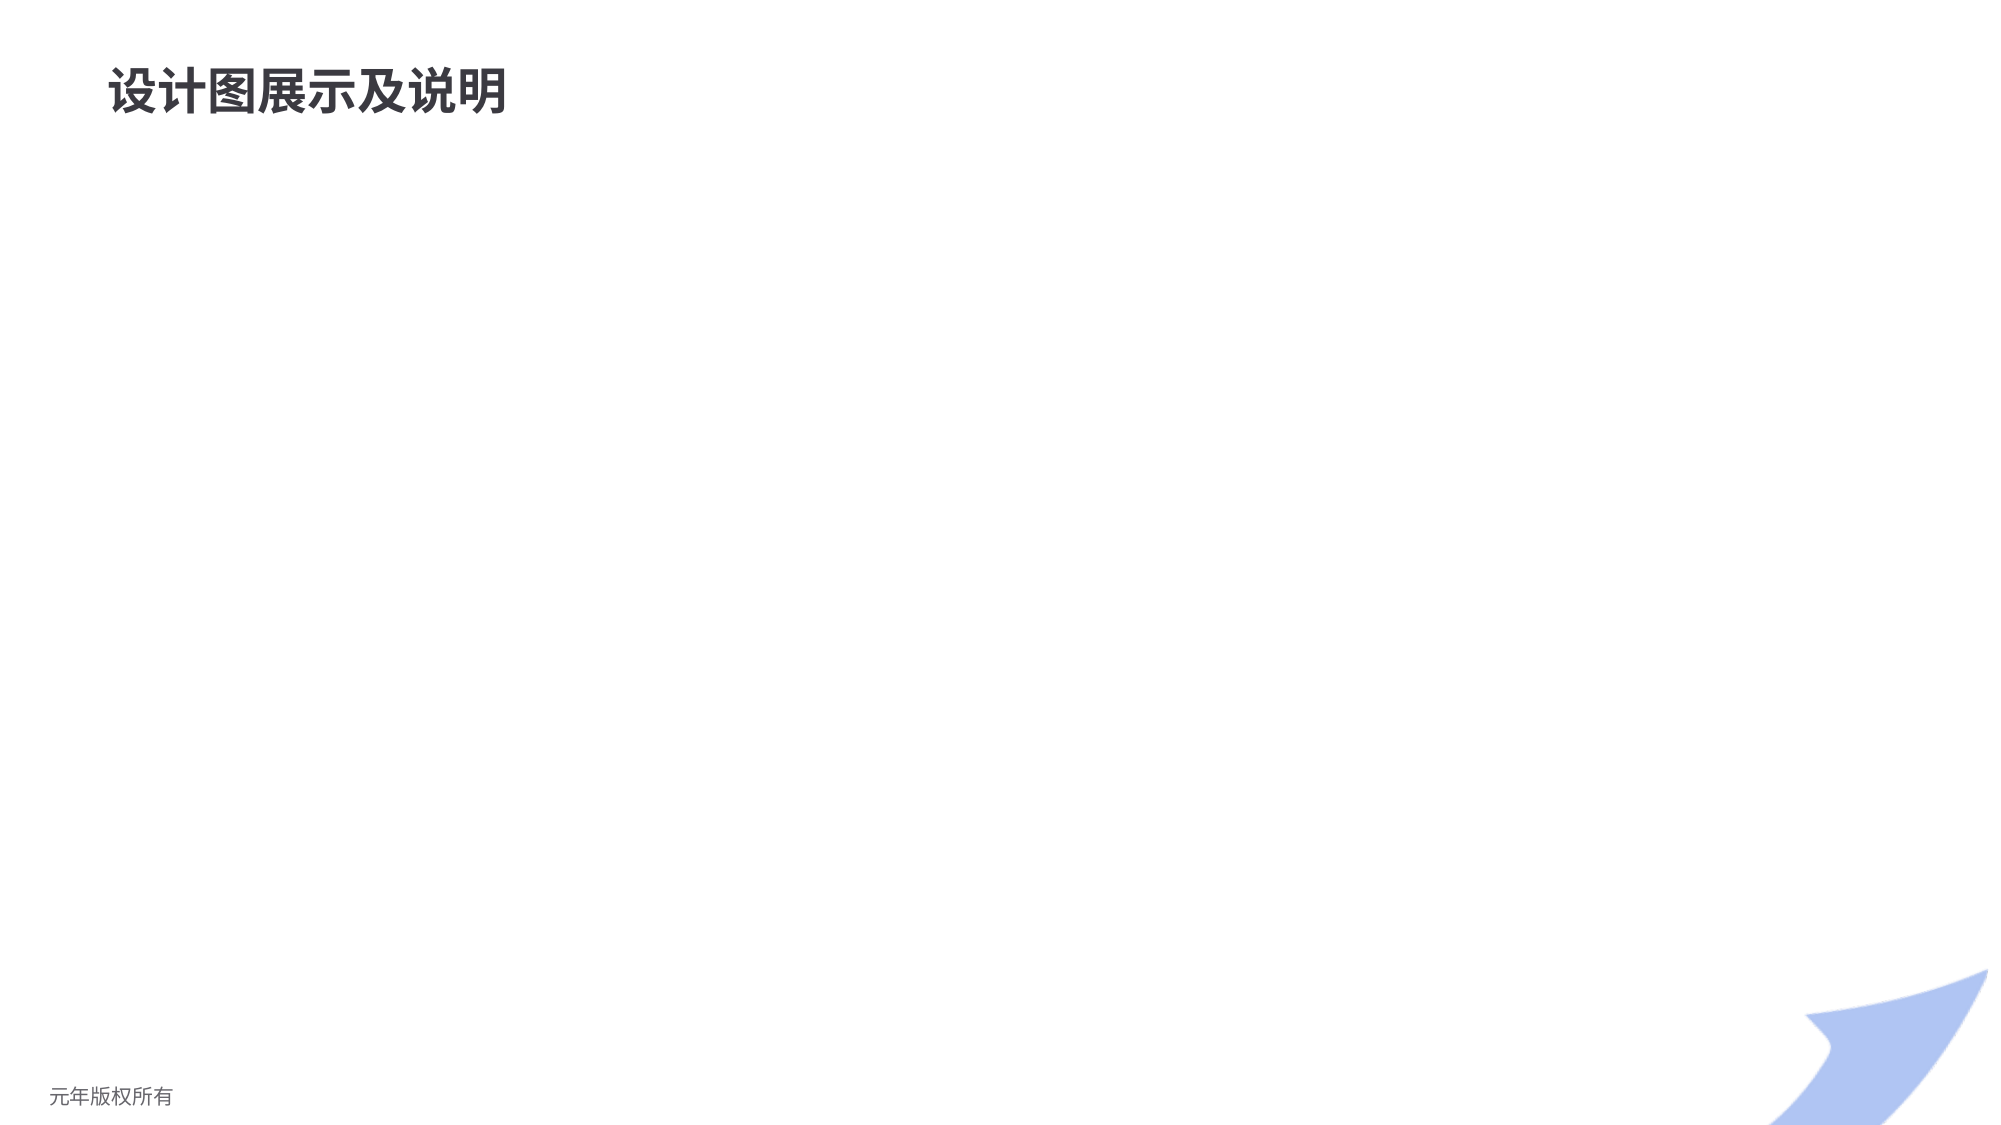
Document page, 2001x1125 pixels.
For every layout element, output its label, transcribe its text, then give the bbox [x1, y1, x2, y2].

picture [1673, 966, 1993, 1125]
title 设计图展示及说明 [100, 34, 1851, 150]
text_box 元年版权所有 [41, 1076, 675, 1116]
